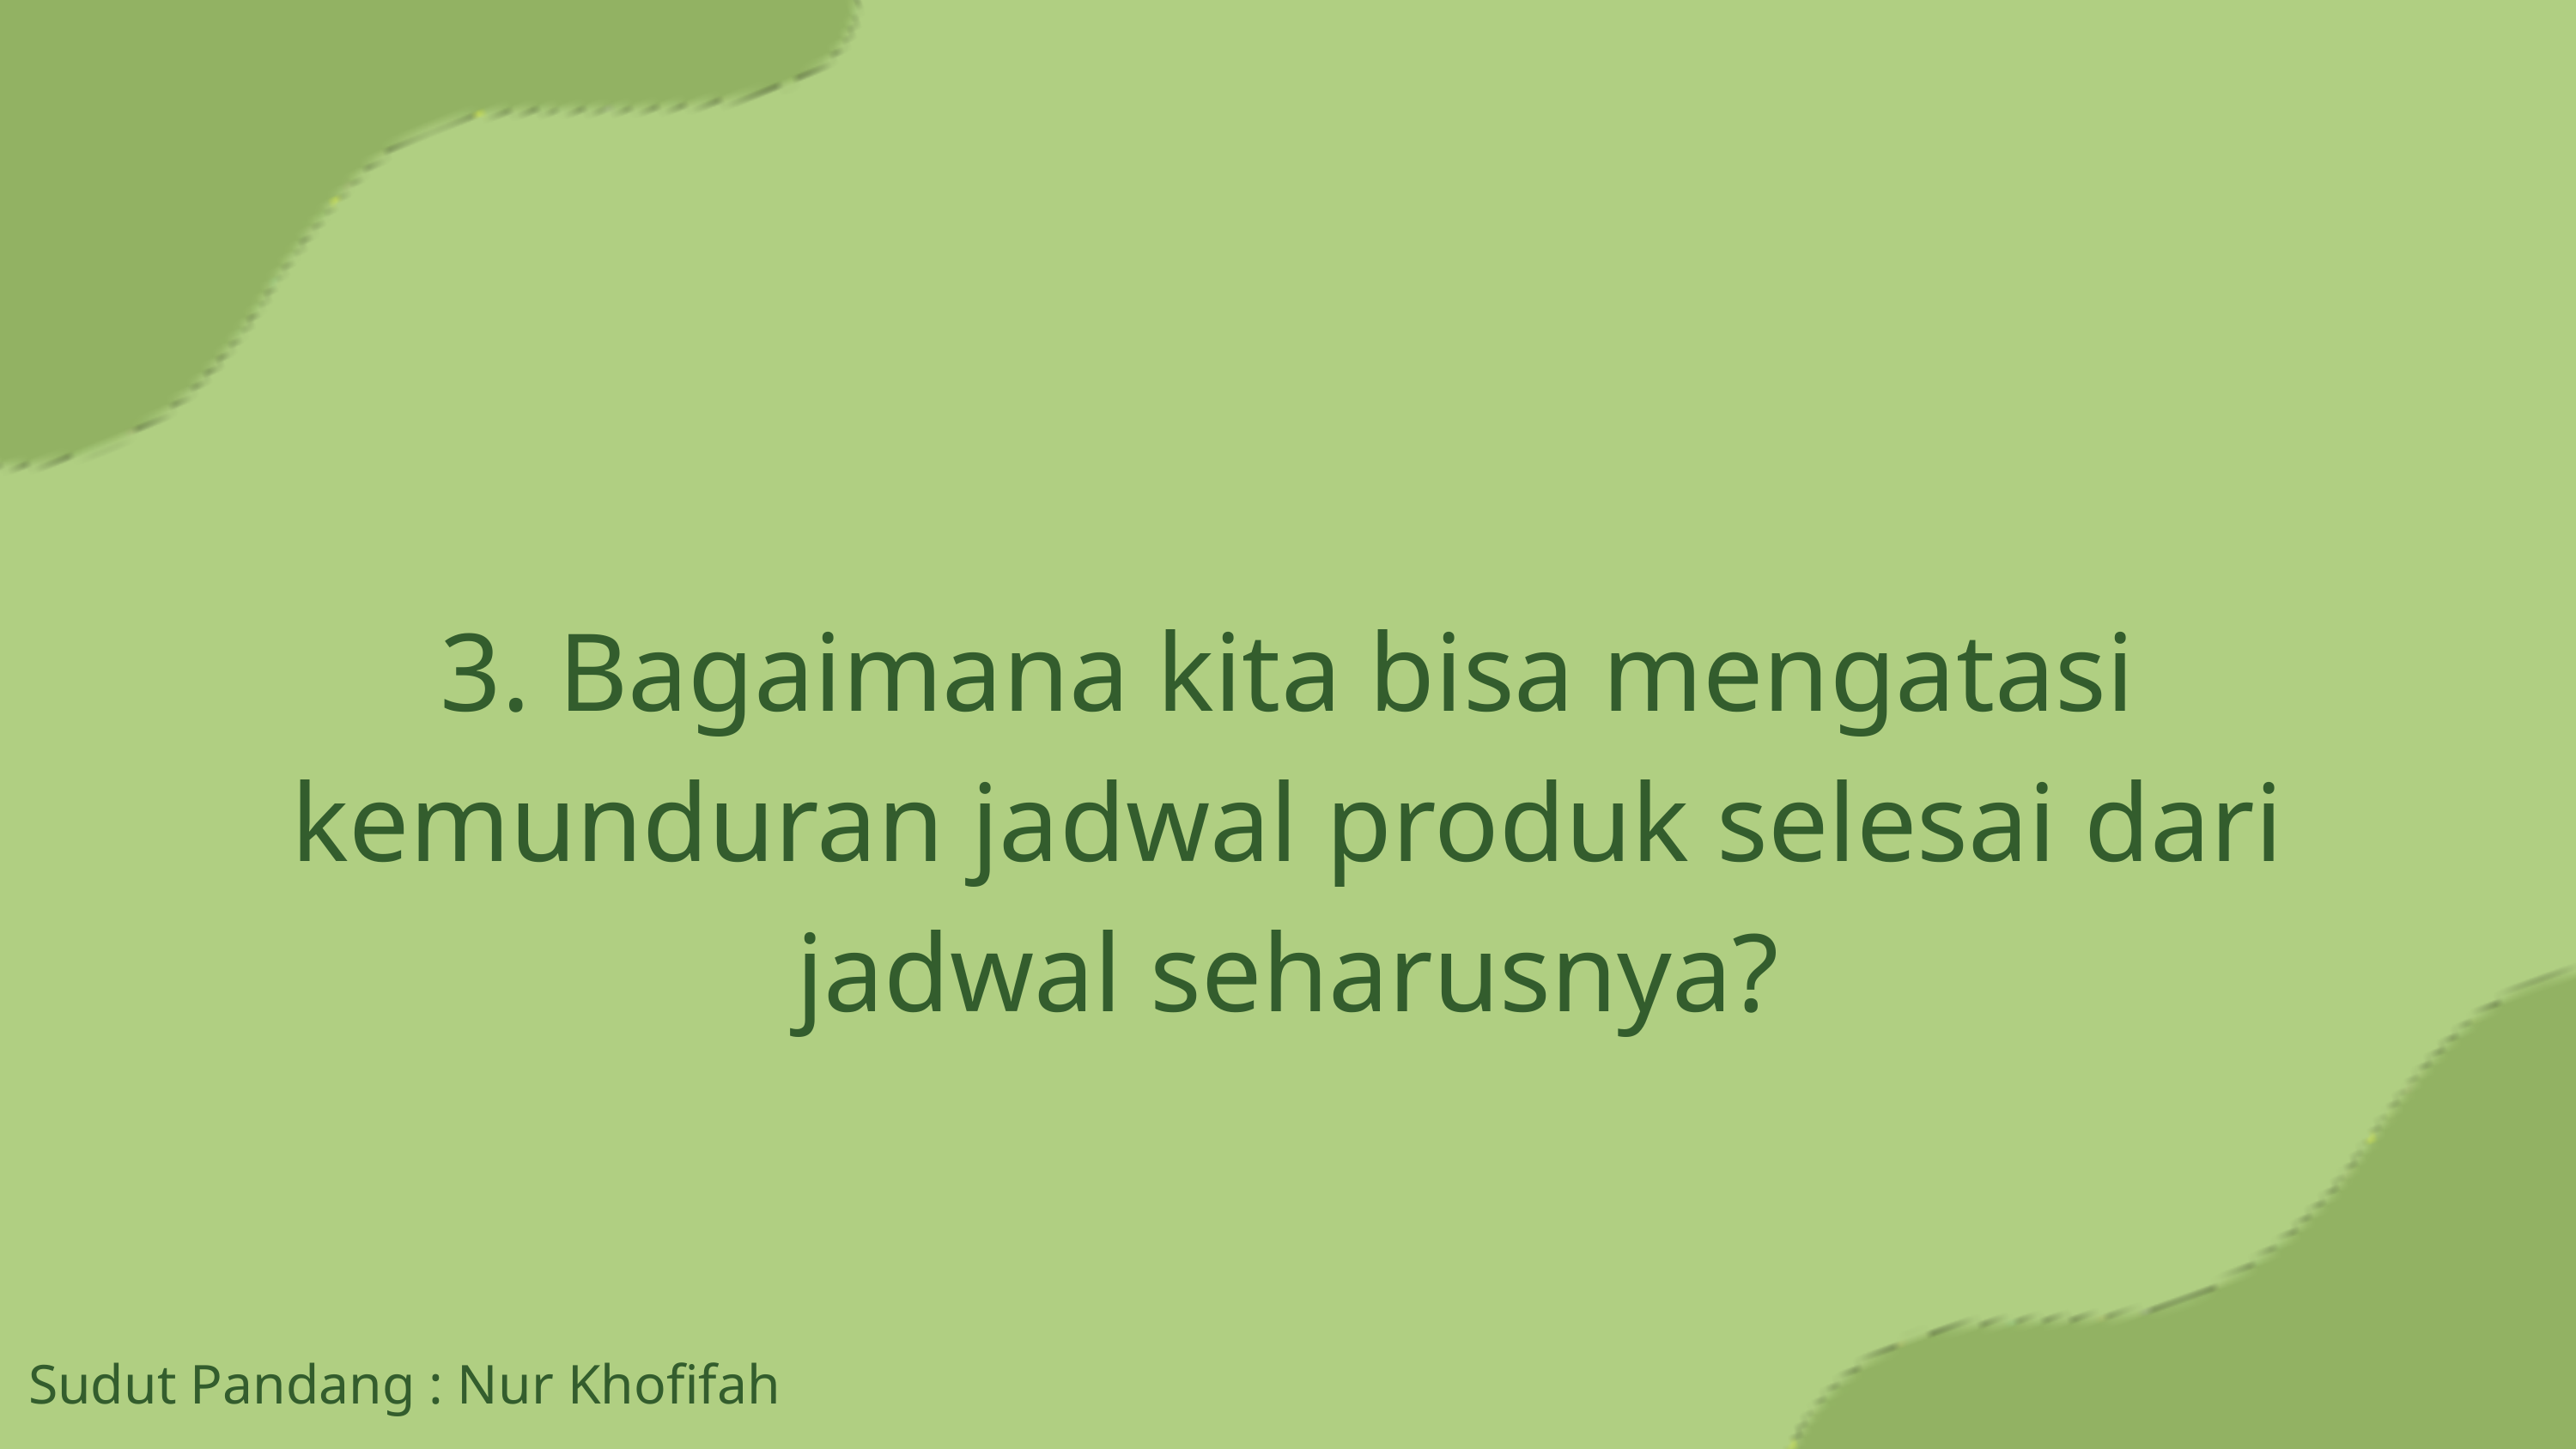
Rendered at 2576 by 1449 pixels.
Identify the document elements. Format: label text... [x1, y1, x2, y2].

text_box Sudut Pandang : Nur Khofifah [28, 1339, 947, 1415]
picture [1622, 943, 2576, 1449]
picture [0, 0, 921, 499]
text_box 3. Bagaimana kita bisa mengatasi kemunduran jadwal produk selesai dari jadwal seharusnya? [237, 582, 2339, 1034]
